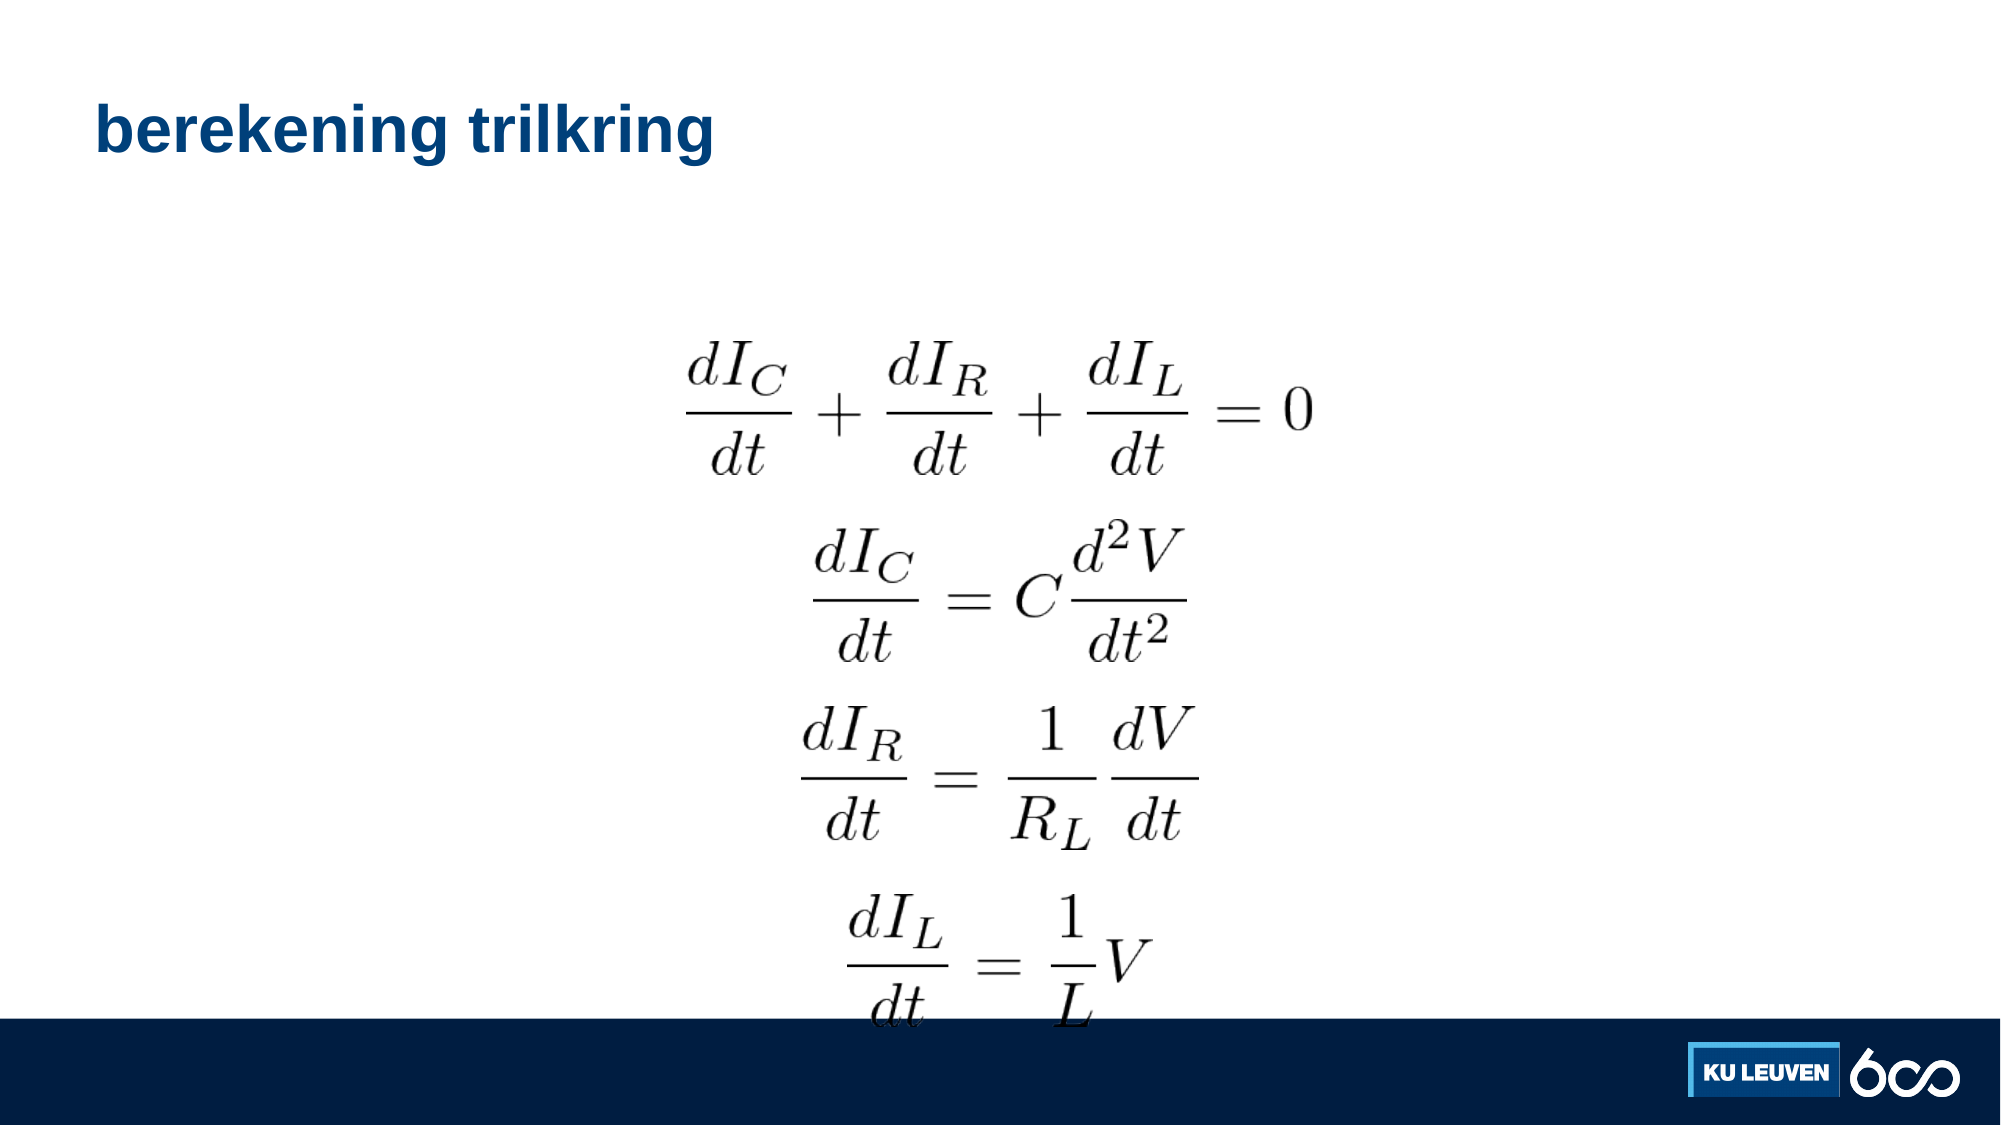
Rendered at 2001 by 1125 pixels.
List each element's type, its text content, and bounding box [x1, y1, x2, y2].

picture [801, 706, 1199, 850]
picture [1688, 1042, 1960, 1097]
picture [686, 341, 1314, 475]
picture [847, 894, 1153, 1028]
picture [813, 519, 1187, 662]
title berekening trilkring [94, 94, 1906, 202]
